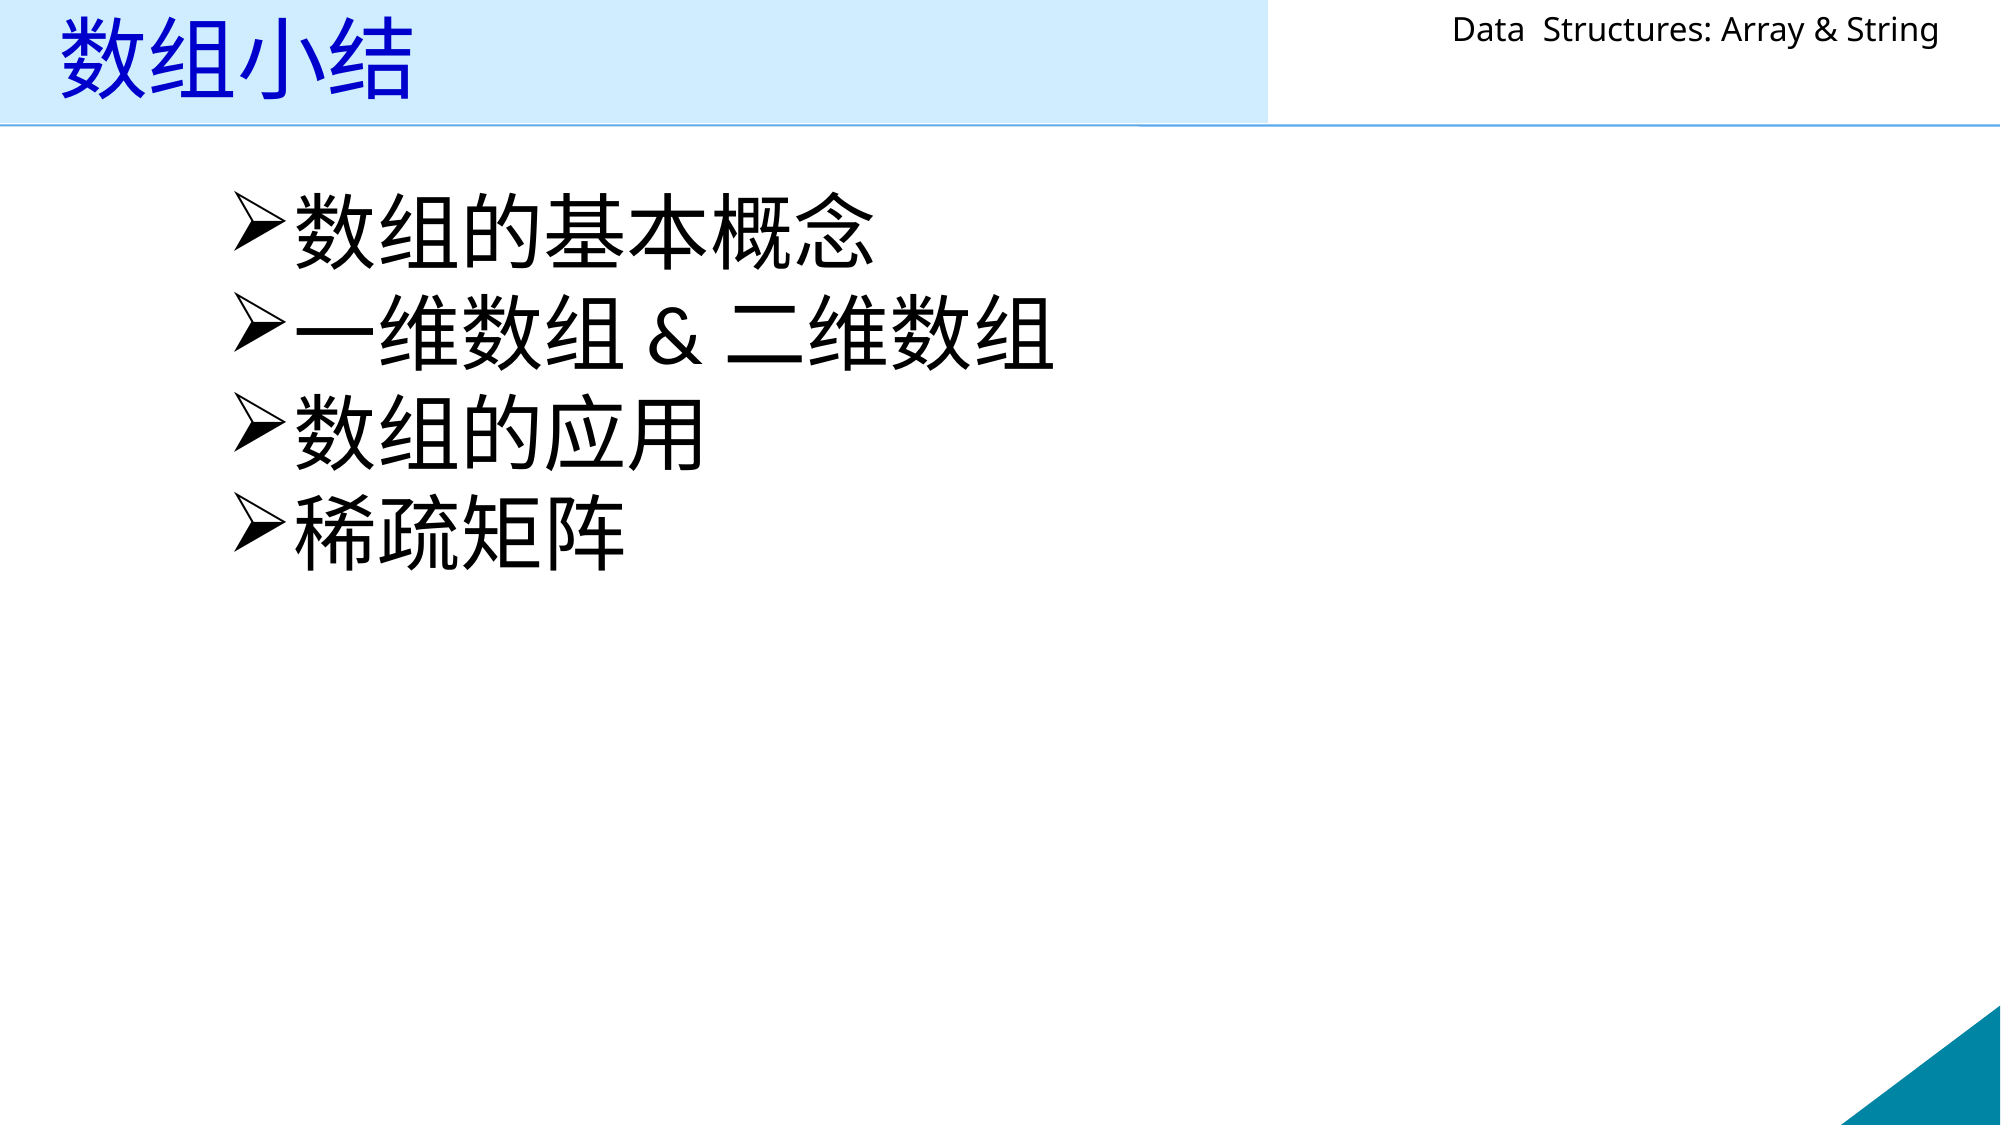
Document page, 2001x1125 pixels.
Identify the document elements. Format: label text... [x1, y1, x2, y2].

list 数组的基本概念 一维数组&二维数组 数组的应用 稀疏矩阵 [137, 184, 1863, 1037]
title 数组小结 [43, 7, 1769, 121]
